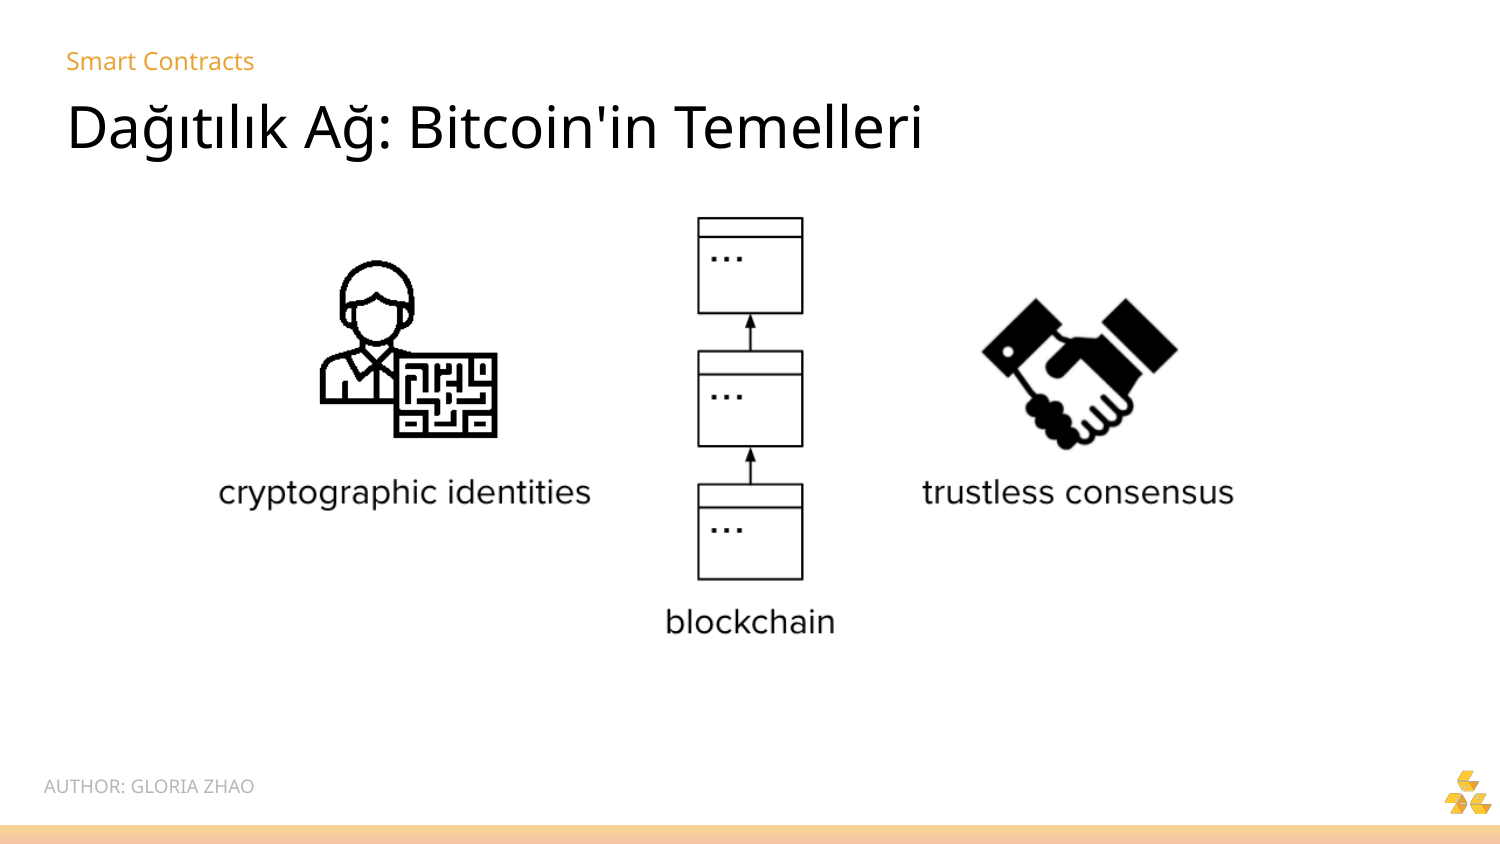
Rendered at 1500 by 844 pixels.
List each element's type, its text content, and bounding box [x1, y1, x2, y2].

text_box AUTHOR: GLORIA ZHAO [38, 747, 369, 834]
title Smart Contracts [51, 30, 1445, 96]
picture [1444, 769, 1493, 818]
title Dağıtılık Ağ: Bitcoin'in Temelleri [51, 74, 1426, 169]
picture [188, 168, 1307, 687]
picture [0, 825, 1500, 844]
